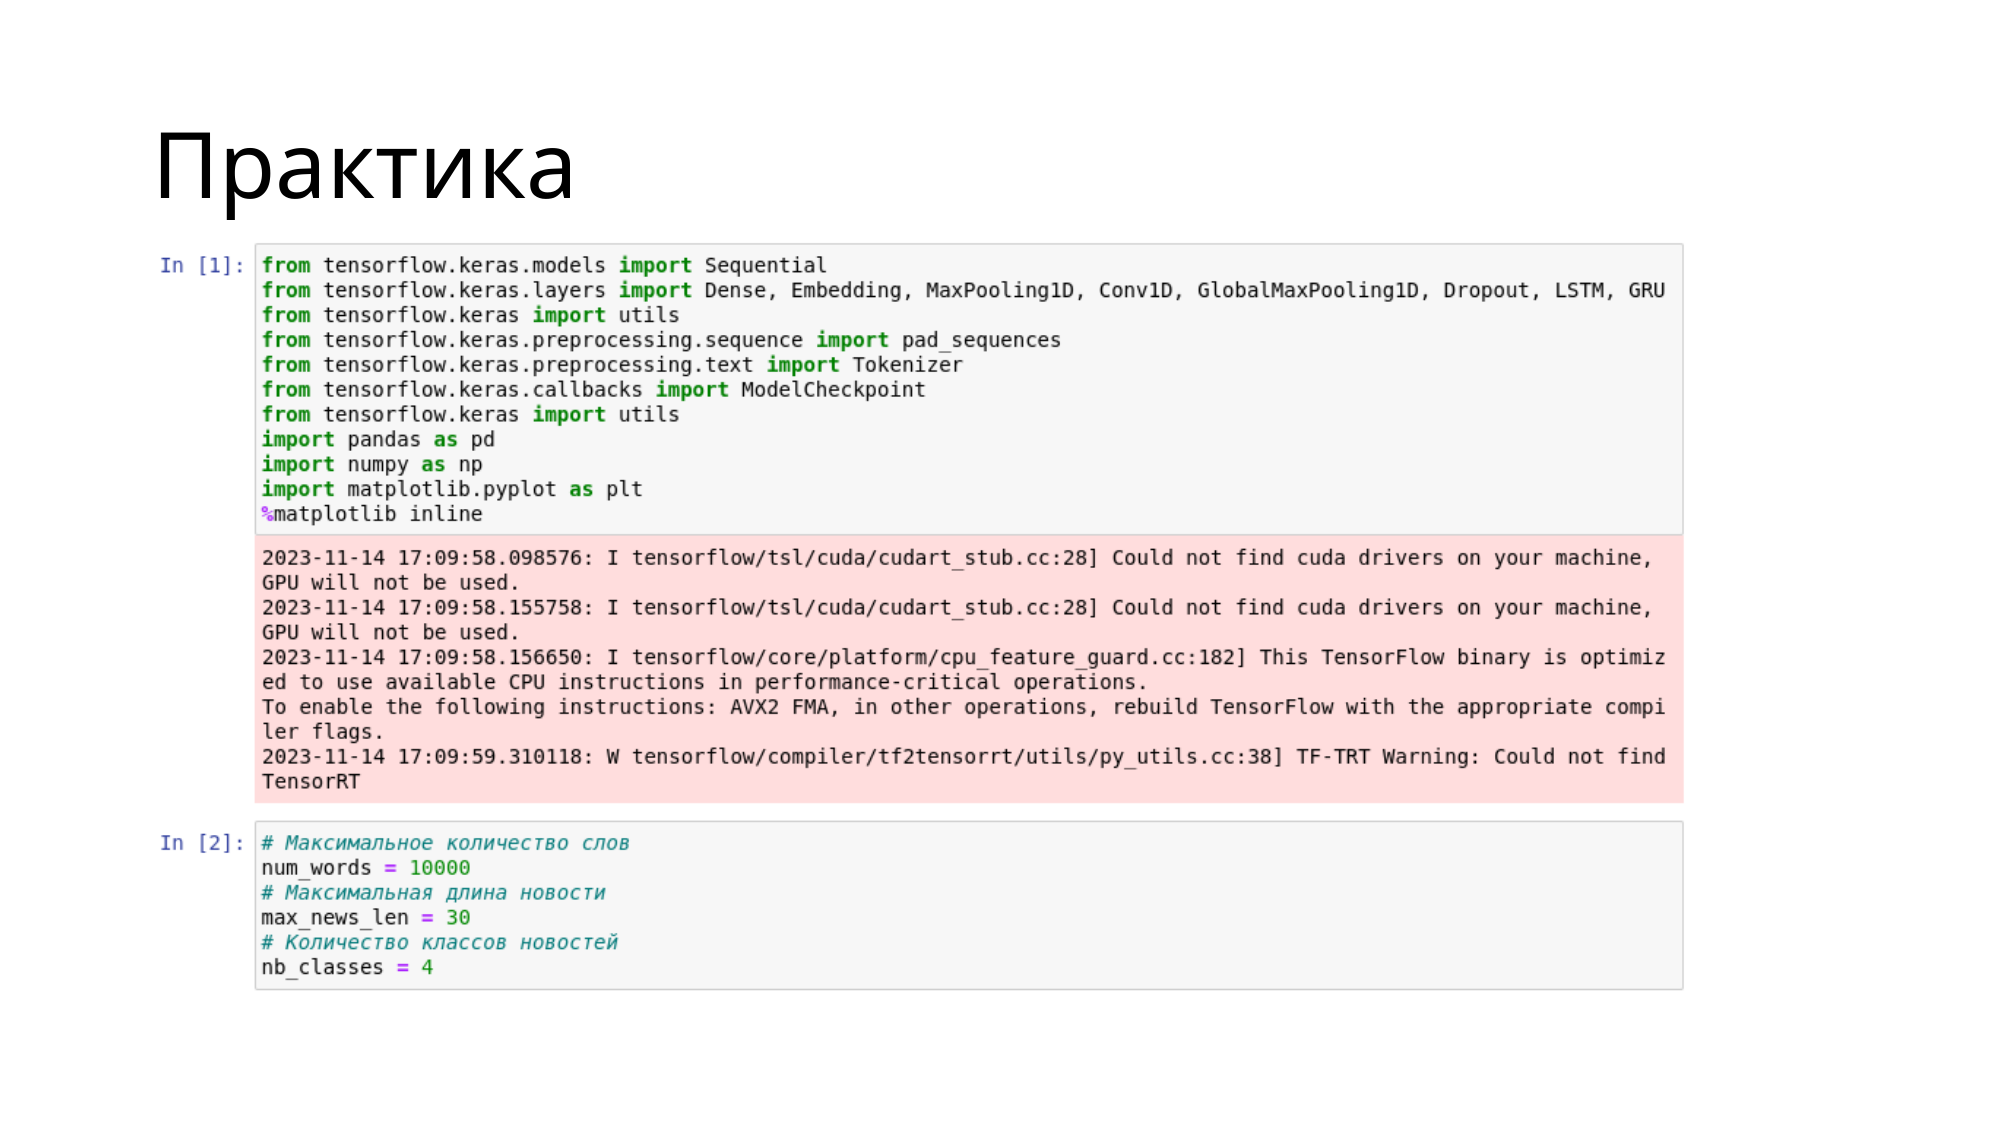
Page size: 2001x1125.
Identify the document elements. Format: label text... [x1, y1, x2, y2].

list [157, 239, 1703, 1008]
title Практика [137, 59, 1863, 278]
